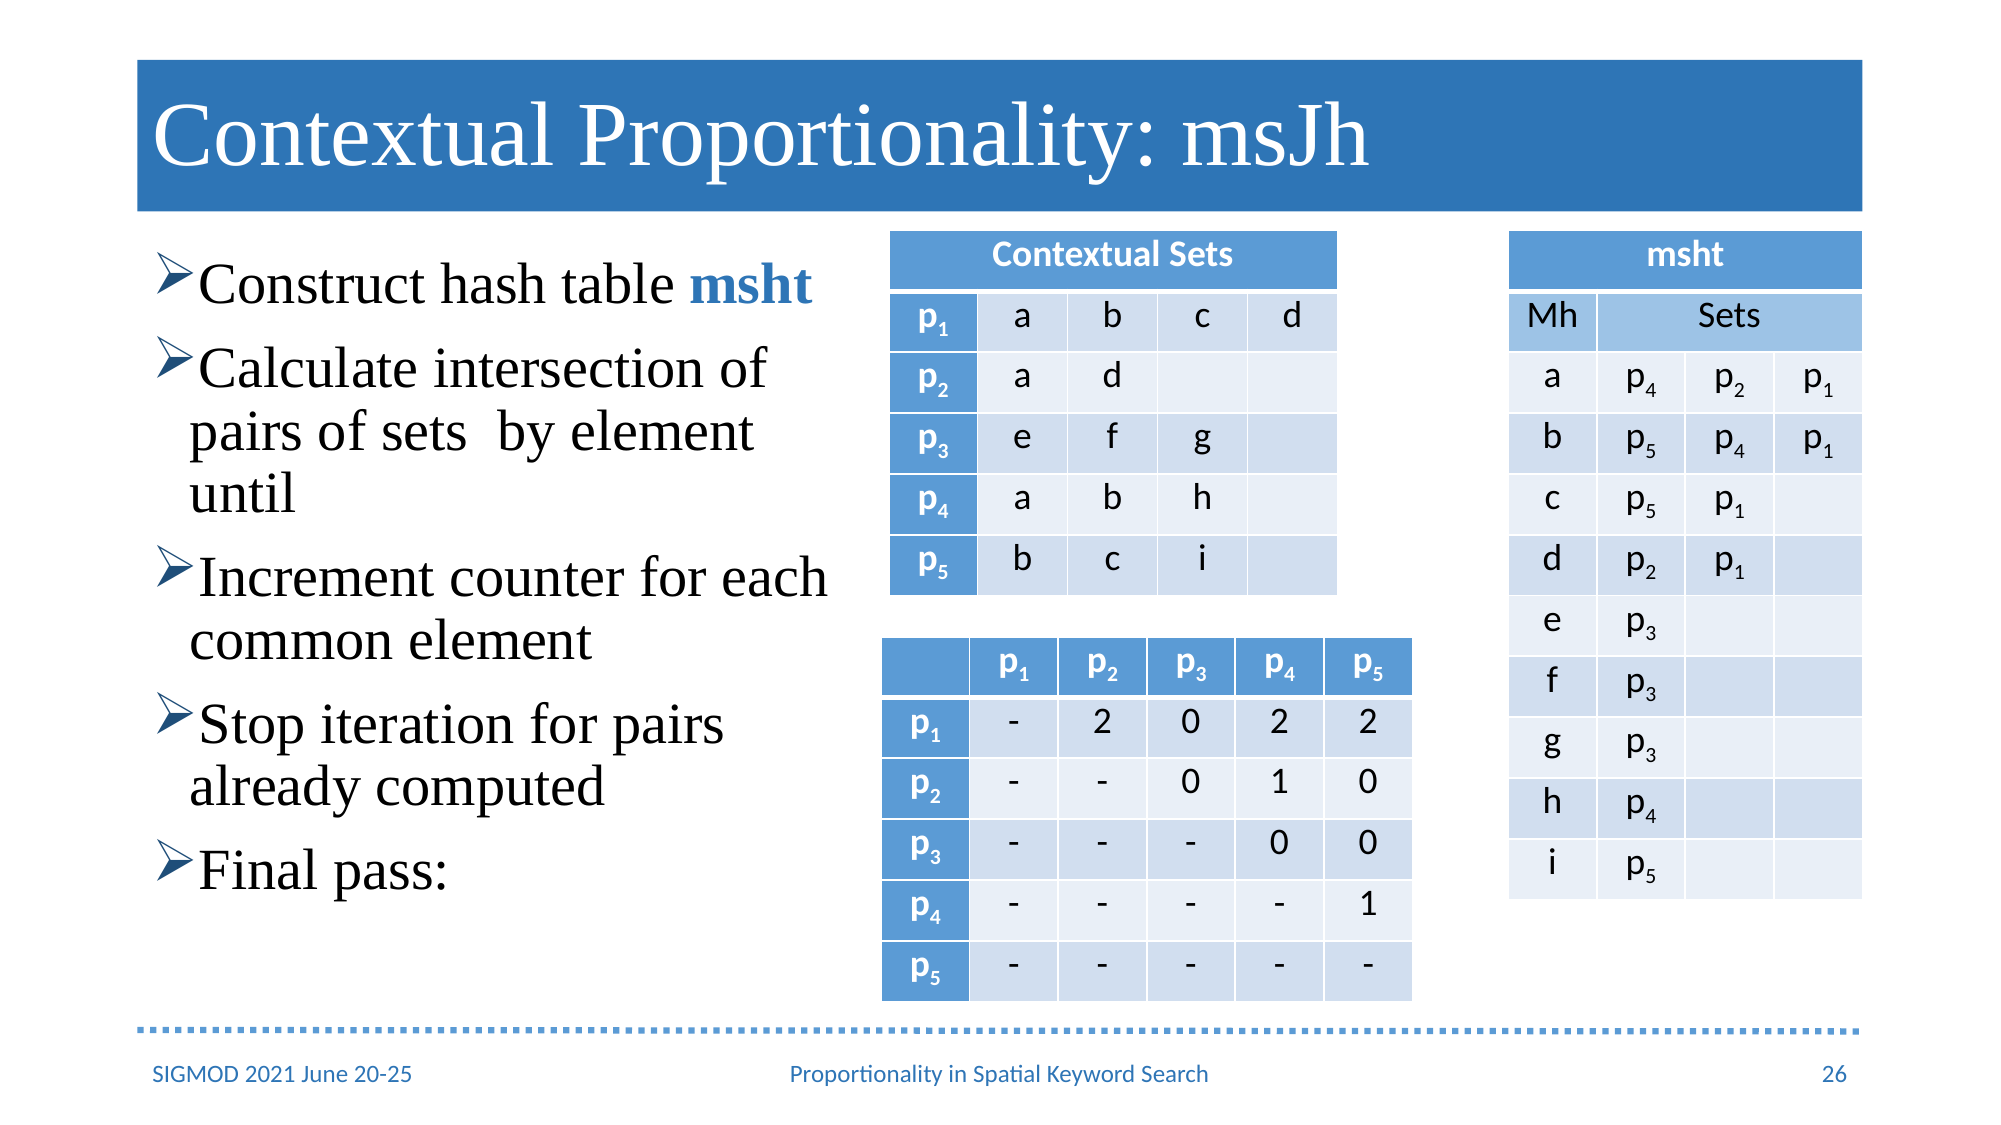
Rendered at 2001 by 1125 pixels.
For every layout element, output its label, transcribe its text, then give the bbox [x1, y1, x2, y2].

table_cell 0 [1236, 820, 1323, 879]
table_cell - [1236, 942, 1323, 1001]
table_cell [1686, 779, 1773, 838]
table_cell 2 [1325, 700, 1412, 757]
table_cell a [978, 475, 1067, 534]
table_header p4 [1236, 638, 1323, 695]
table_cell [1248, 353, 1337, 412]
table_cell - [1059, 881, 1146, 940]
table_header Contextual Sets [890, 231, 1337, 289]
table_cell c [1158, 294, 1247, 351]
table_cell b [1068, 475, 1157, 534]
table_cell p1 [1775, 414, 1862, 473]
table_cell h [1158, 475, 1247, 534]
table_cell p3 [882, 820, 969, 879]
table_cell g [1509, 718, 1596, 777]
table_cell d [1068, 353, 1157, 412]
table_cell p5 [882, 942, 969, 1001]
table_cell [1686, 596, 1773, 655]
table_cell c [1068, 536, 1157, 595]
table_cell p5 [1598, 840, 1684, 899]
table_cell p3 [1598, 596, 1684, 655]
table_header [882, 638, 969, 695]
table_cell p1 [1686, 475, 1773, 534]
table_cell [1686, 657, 1773, 716]
table_cell p4 [1598, 779, 1684, 838]
table_cell - [1059, 759, 1146, 818]
table_cell b [1068, 294, 1157, 351]
table_cell b [1509, 414, 1596, 473]
table_cell c [1509, 475, 1596, 534]
table_cell p1 [1775, 353, 1862, 412]
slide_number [137, 1042, 588, 1103]
table_cell - [970, 942, 1057, 1001]
table_cell p5 [1598, 414, 1684, 473]
table_cell - [970, 700, 1057, 757]
table_cell [1248, 475, 1337, 534]
table_cell p4 [1598, 353, 1684, 412]
table_cell [1158, 353, 1247, 412]
table_cell - [1148, 881, 1234, 940]
table_cell d [1248, 294, 1337, 351]
table_cell p3 [1598, 718, 1684, 777]
table_cell p1 [882, 700, 969, 757]
table_cell 0 [1325, 820, 1412, 879]
table_cell p4 [1686, 414, 1773, 473]
table_cell - [970, 759, 1057, 818]
table_cell e [1509, 596, 1596, 655]
table_cell - [970, 820, 1057, 879]
footer Proportionality in Spatial Keyword Search [662, 1042, 1338, 1103]
table_cell [1686, 718, 1773, 777]
table_cell p2 [882, 759, 969, 818]
table_cell g [1158, 414, 1247, 473]
table_cell [1248, 536, 1337, 595]
table_cell [1775, 779, 1862, 838]
table_cell p5 [890, 536, 977, 595]
table_cell Mh [1509, 294, 1596, 351]
table_cell a [978, 294, 1067, 351]
table_header msht [1509, 231, 1862, 289]
table_cell e [978, 414, 1067, 473]
table_header p5 [1325, 638, 1412, 695]
table_cell a [978, 353, 1067, 412]
table_header p1 [970, 638, 1057, 695]
table_cell - [1325, 942, 1412, 1001]
table_header p2 [1059, 638, 1146, 695]
table_cell p2 [1686, 353, 1773, 412]
table_cell p3 [1598, 657, 1684, 716]
table_cell f [1068, 414, 1157, 473]
table_cell a [1509, 353, 1596, 412]
table_cell i [1509, 840, 1596, 899]
table_cell [1248, 414, 1337, 473]
table_cell [1686, 840, 1773, 899]
table_cell [1775, 536, 1862, 595]
table_cell [1775, 657, 1862, 716]
table_cell [1775, 596, 1862, 655]
table_cell p5 [1598, 475, 1684, 534]
title Contextual Proportionality: msJh [137, 59, 1863, 212]
table_cell b [978, 536, 1067, 595]
table_cell 1 [1236, 759, 1323, 818]
table_cell p1 [1686, 536, 1773, 595]
slide_number 26 [1412, 1042, 1863, 1103]
table_cell [1775, 718, 1862, 777]
table_cell d [1509, 536, 1596, 595]
table_cell 2 [1059, 700, 1146, 757]
table_cell - [970, 881, 1057, 940]
table_cell Sets [1598, 294, 1862, 351]
table_cell [1775, 840, 1862, 899]
table_cell p4 [890, 475, 977, 534]
table_cell 0 [1325, 759, 1412, 818]
table_cell p2 [890, 353, 977, 412]
table_cell p1 [890, 294, 977, 351]
table_cell [1775, 475, 1862, 534]
table_cell p2 [1598, 536, 1684, 595]
table_cell h [1509, 779, 1596, 838]
table_cell i [1158, 536, 1247, 595]
table_cell p3 [890, 414, 977, 473]
table_cell 0 [1148, 700, 1234, 757]
table_cell - [1148, 942, 1234, 1001]
table_cell p4 [882, 881, 969, 940]
table_cell - [1148, 820, 1234, 879]
table_cell f [1509, 657, 1596, 716]
table_cell - [1059, 942, 1146, 1001]
table_header p3 [1148, 638, 1234, 695]
table_cell 2 [1236, 700, 1323, 757]
table_cell - [1236, 881, 1323, 940]
table_cell 0 [1148, 759, 1234, 818]
table_cell 1 [1325, 881, 1412, 940]
table_cell - [1059, 820, 1146, 879]
